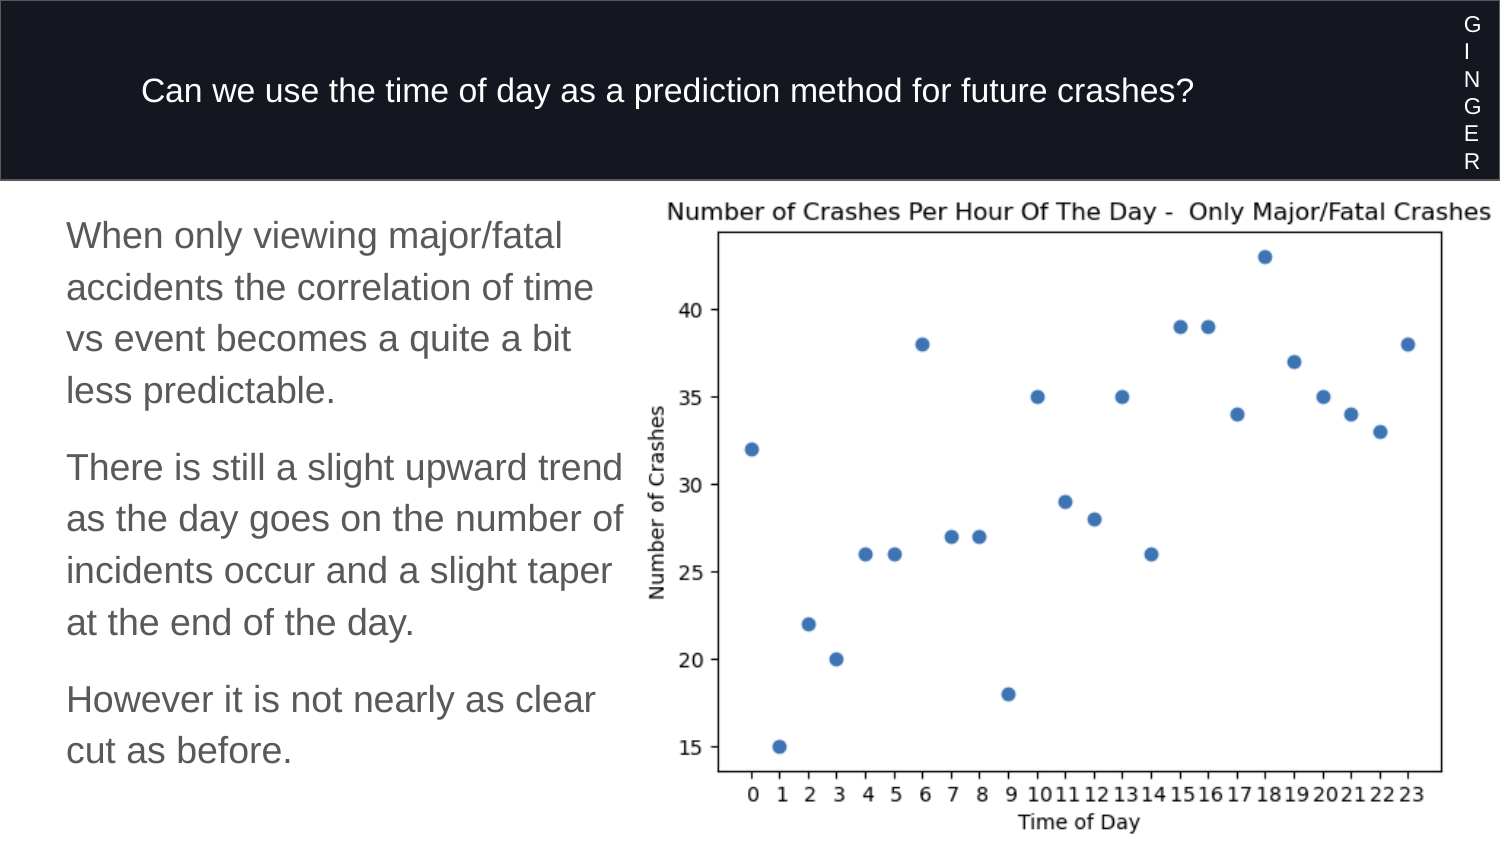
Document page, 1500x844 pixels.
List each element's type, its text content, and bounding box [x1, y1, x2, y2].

list When only viewing major/fatal accidents the correlation of time vs event becomes a quite a bit less predictable. There is still a slight upward trend as the day goes on the number of incidents occur and a slight taper at the end of the day. However it is not nearly as clear cut as before. [51, 189, 643, 801]
text_box GINGER [1448, 0, 1498, 189]
picture [642, 190, 1498, 844]
text_box [0, 0, 1448, 181]
title Can we use the time of day as a prediction method for future crashes? [51, 53, 1448, 132]
